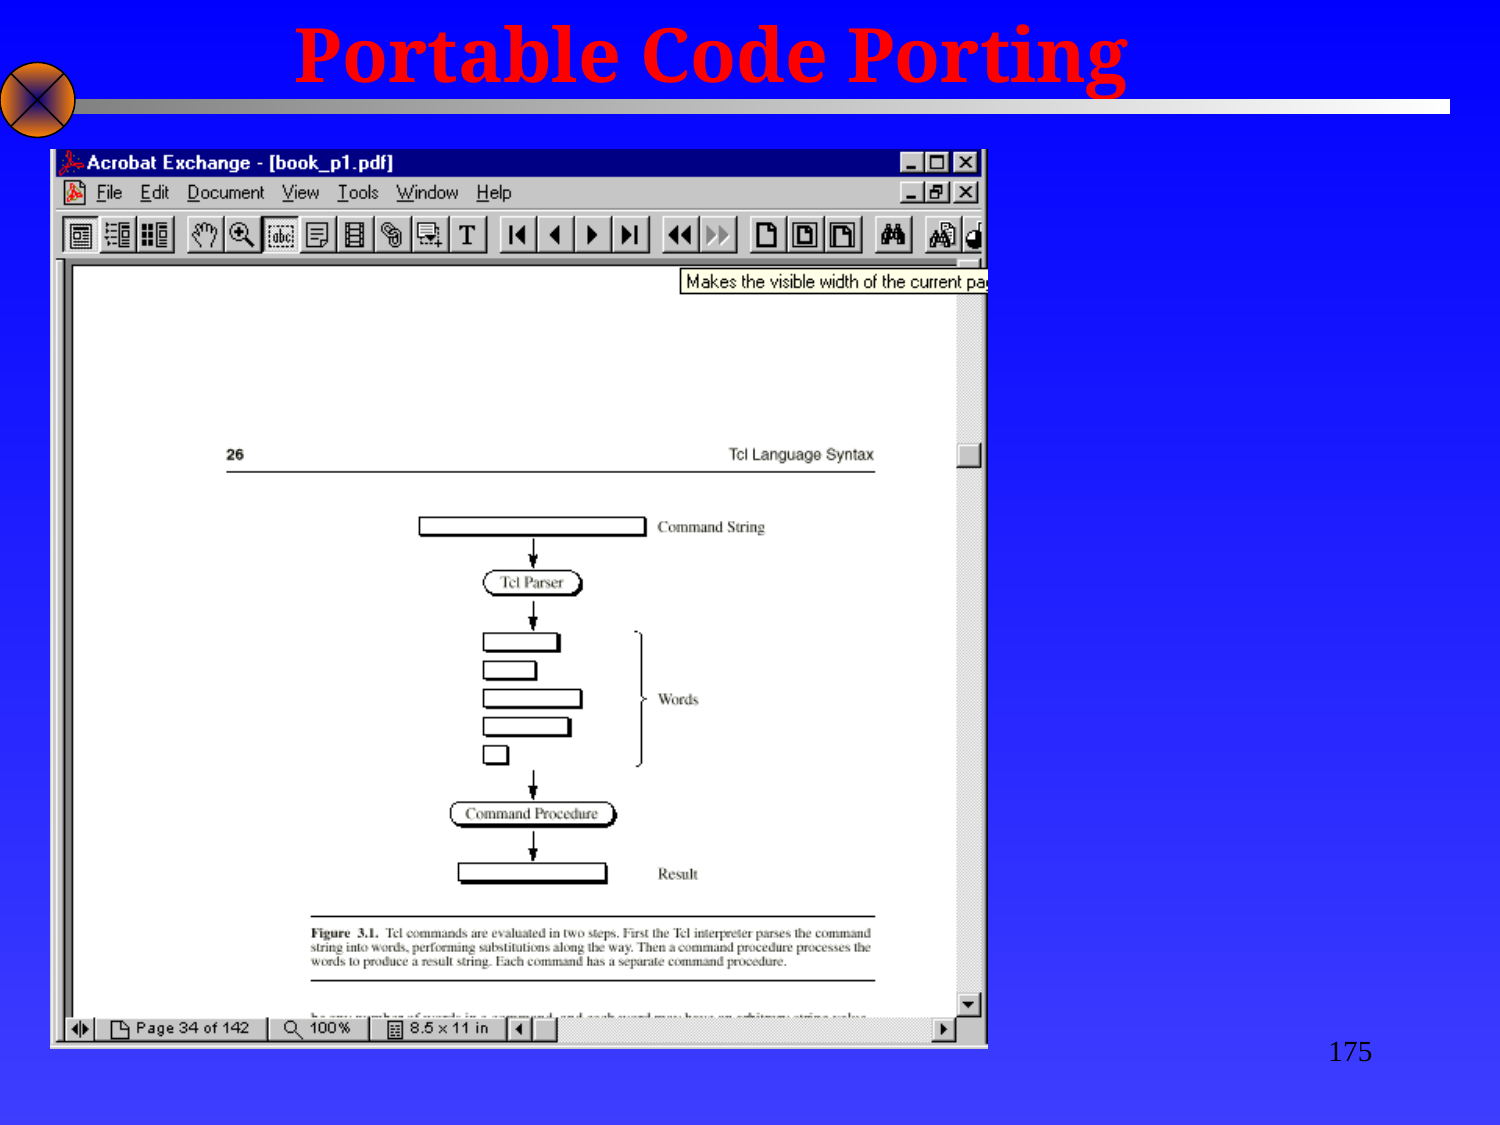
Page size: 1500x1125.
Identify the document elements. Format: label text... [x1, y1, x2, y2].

picture [49, 149, 988, 1049]
text_box Portable Code Porting [187, 0, 1238, 99]
text_box [73, 99, 1450, 114]
text_box [0, 62, 75, 138]
slide_number 175 [1074, 1025, 1388, 1100]
